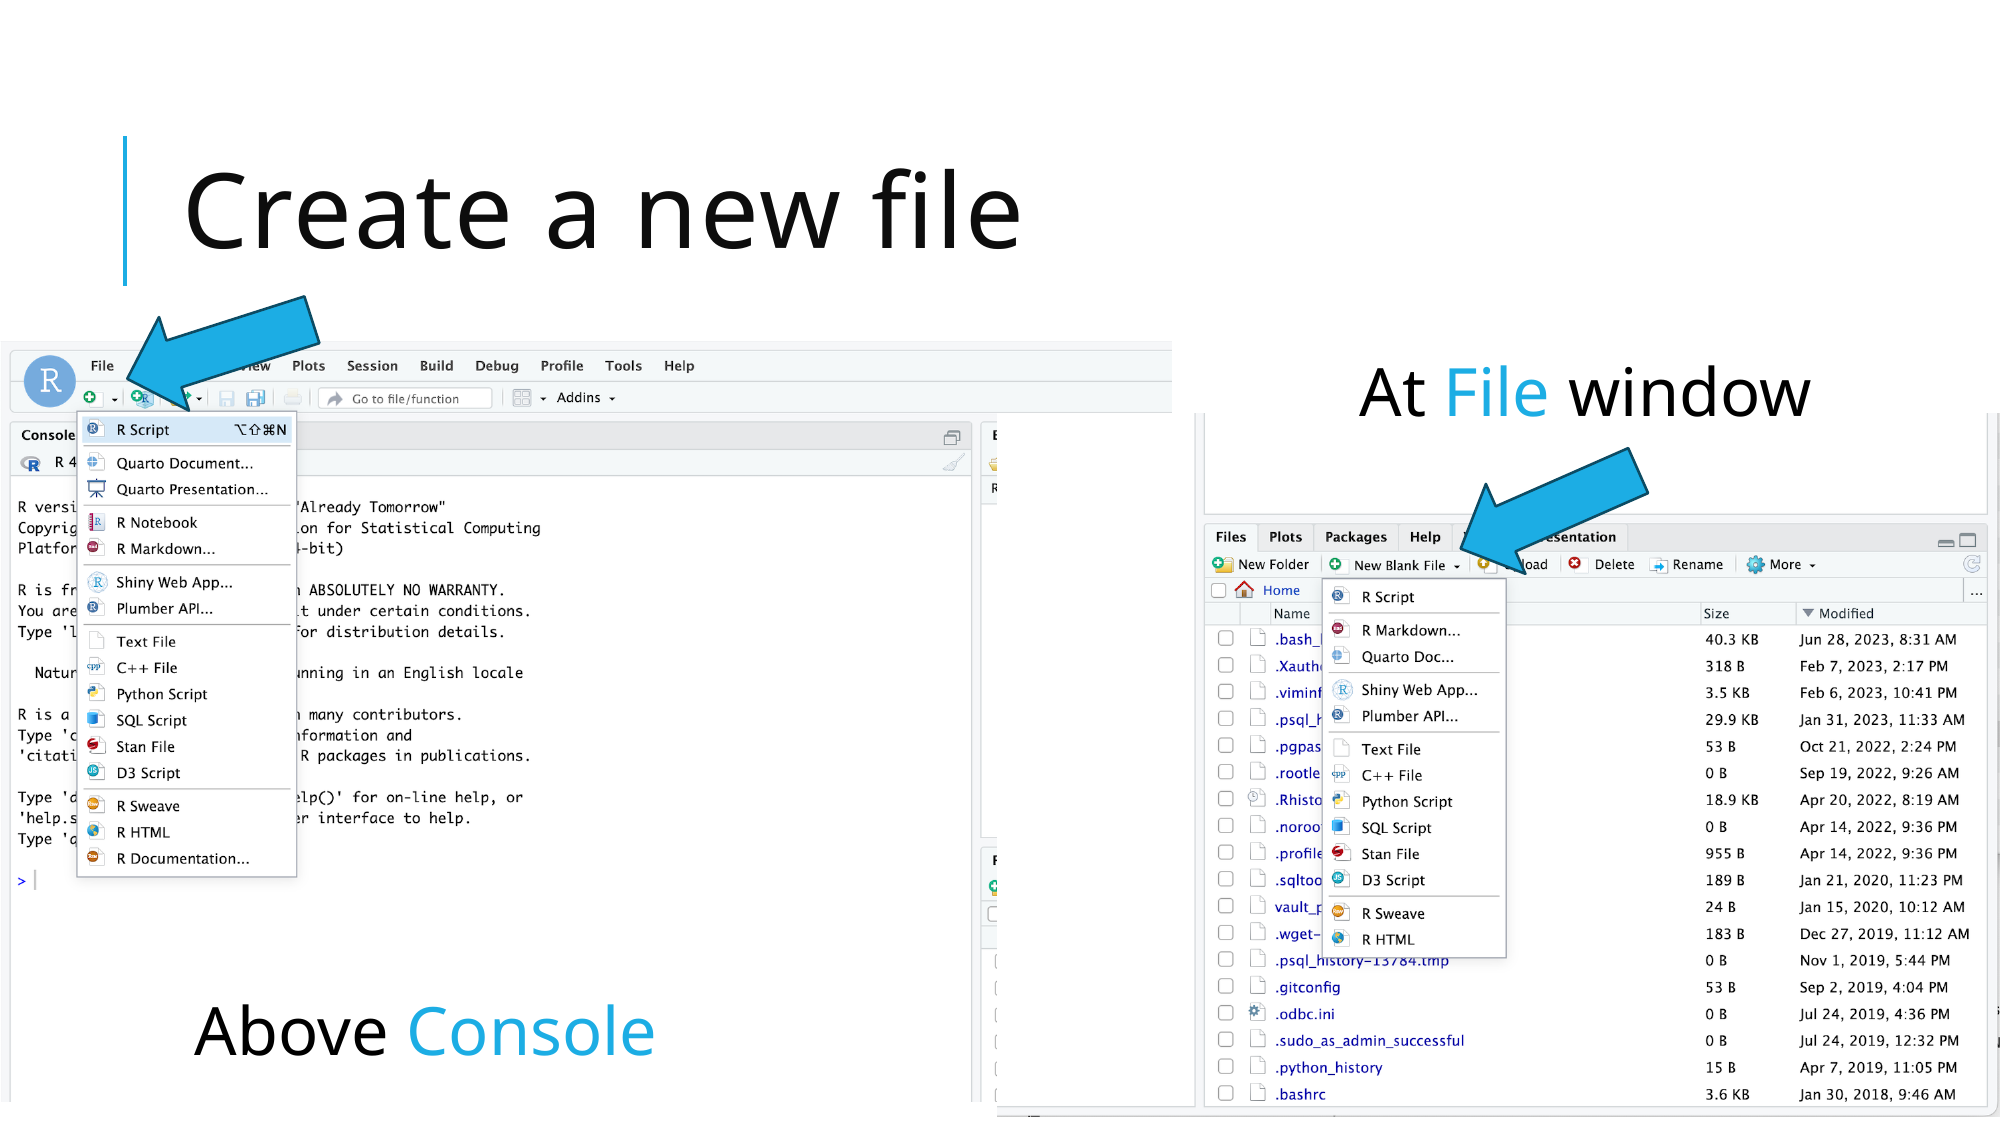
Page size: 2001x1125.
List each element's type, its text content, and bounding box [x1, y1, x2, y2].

text_box [176, 295, 319, 336]
title Create a new file [168, 96, 1763, 342]
text_box At File window [1238, 341, 1934, 408]
picture [0, 341, 2000, 1117]
text_box [147, 315, 167, 336]
